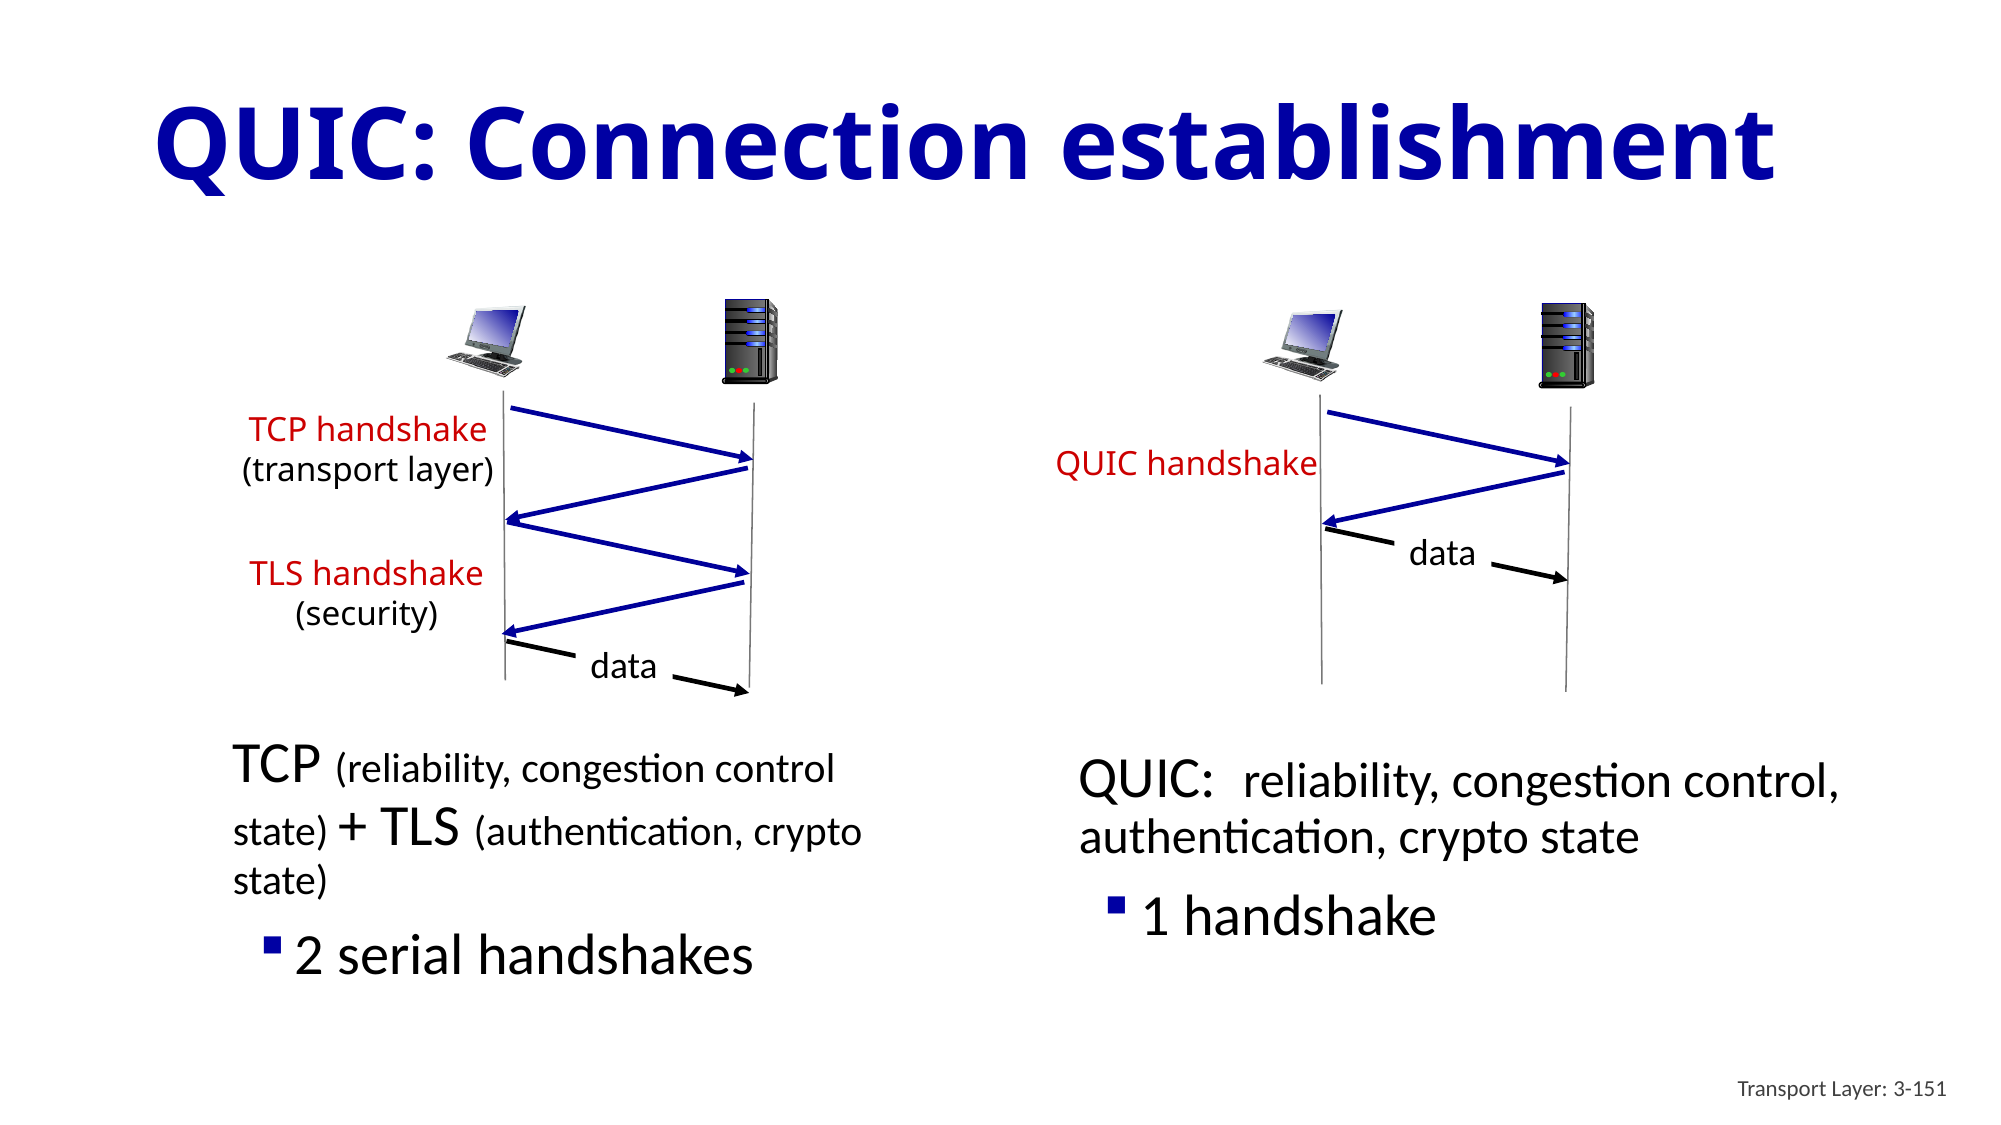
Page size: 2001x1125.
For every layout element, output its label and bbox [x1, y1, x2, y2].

text_box [1042, 303, 1878, 1084]
text_box [227, 390, 750, 697]
text_box [510, 402, 755, 688]
text_box [196, 725, 927, 1069]
text_box [234, 544, 500, 640]
slide_number [1512, 1056, 1963, 1117]
text_box [425, 302, 528, 383]
title [137, 74, 1863, 221]
text_box [722, 299, 778, 384]
